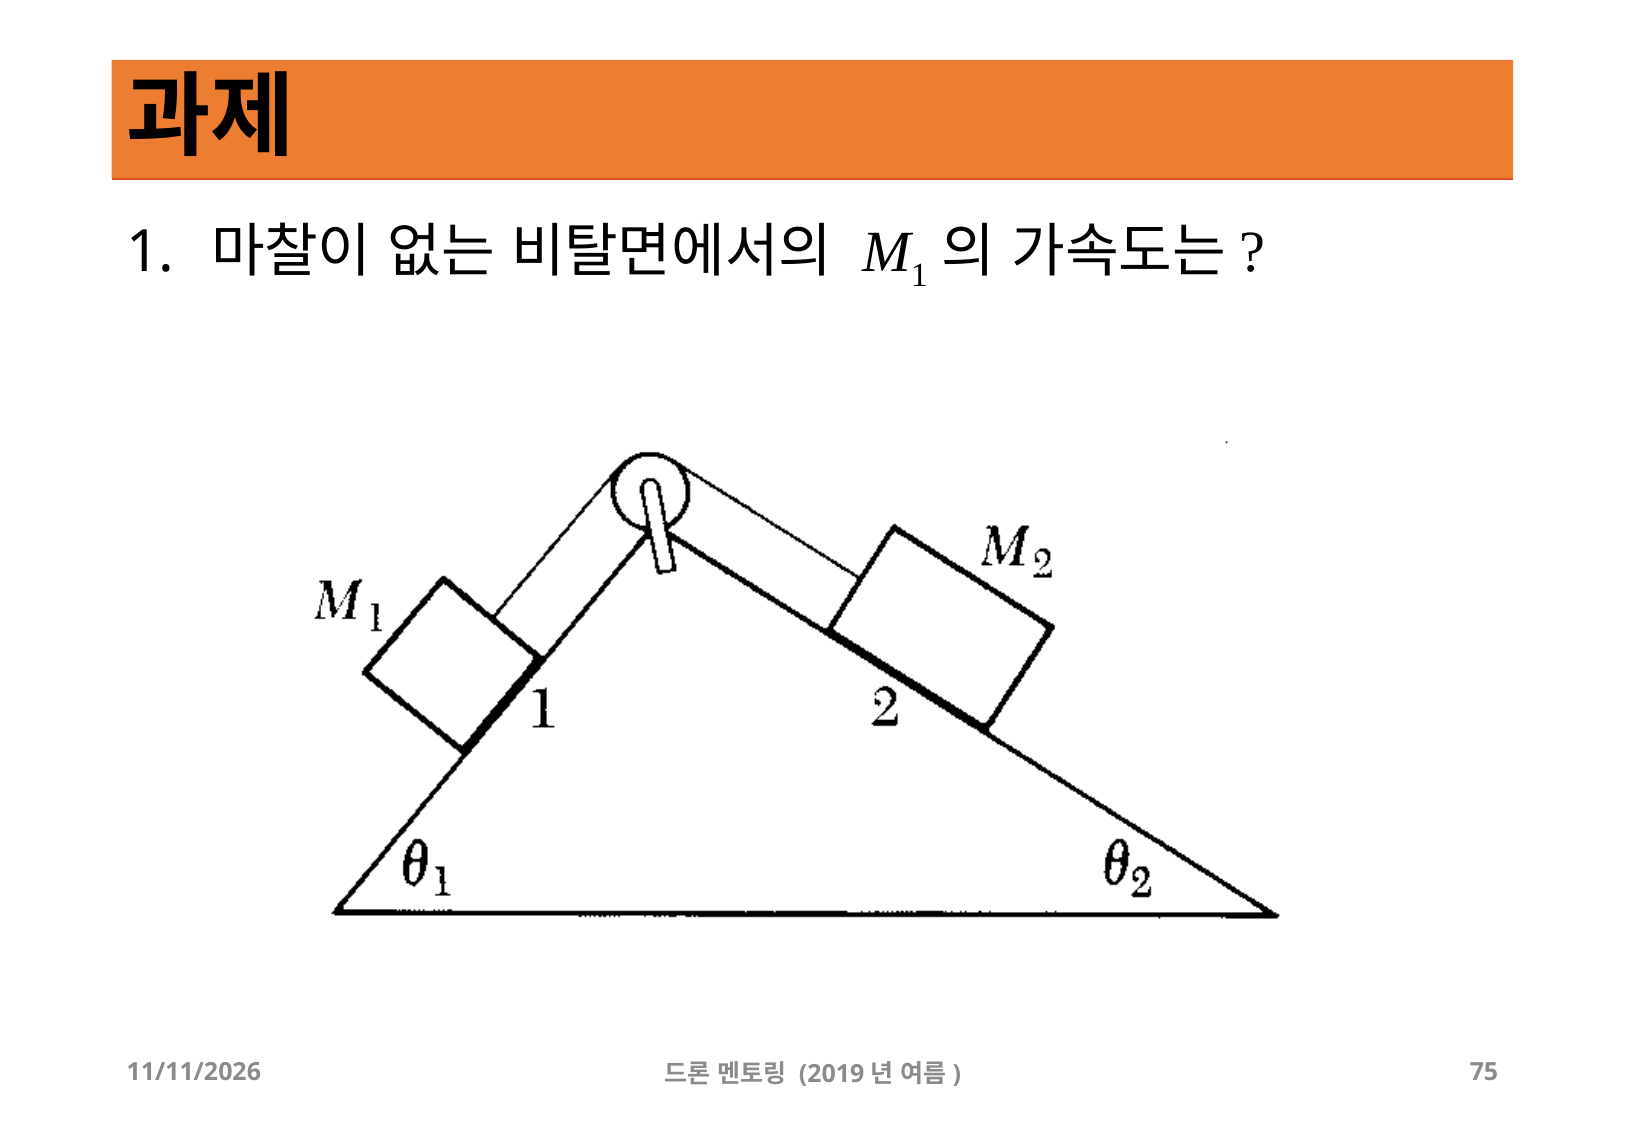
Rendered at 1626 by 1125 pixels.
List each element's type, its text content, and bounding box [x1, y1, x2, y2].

list 마찰이 없는 비탈면에서의 M1의 가속도는? [111, 205, 1514, 366]
title 과제 [111, 59, 1514, 179]
slide_number 75 [1433, 1042, 1514, 1103]
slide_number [111, 1042, 303, 1103]
footer 드론 멘토링 (2019년 여름) [538, 1042, 1087, 1103]
picture [263, 402, 1311, 955]
